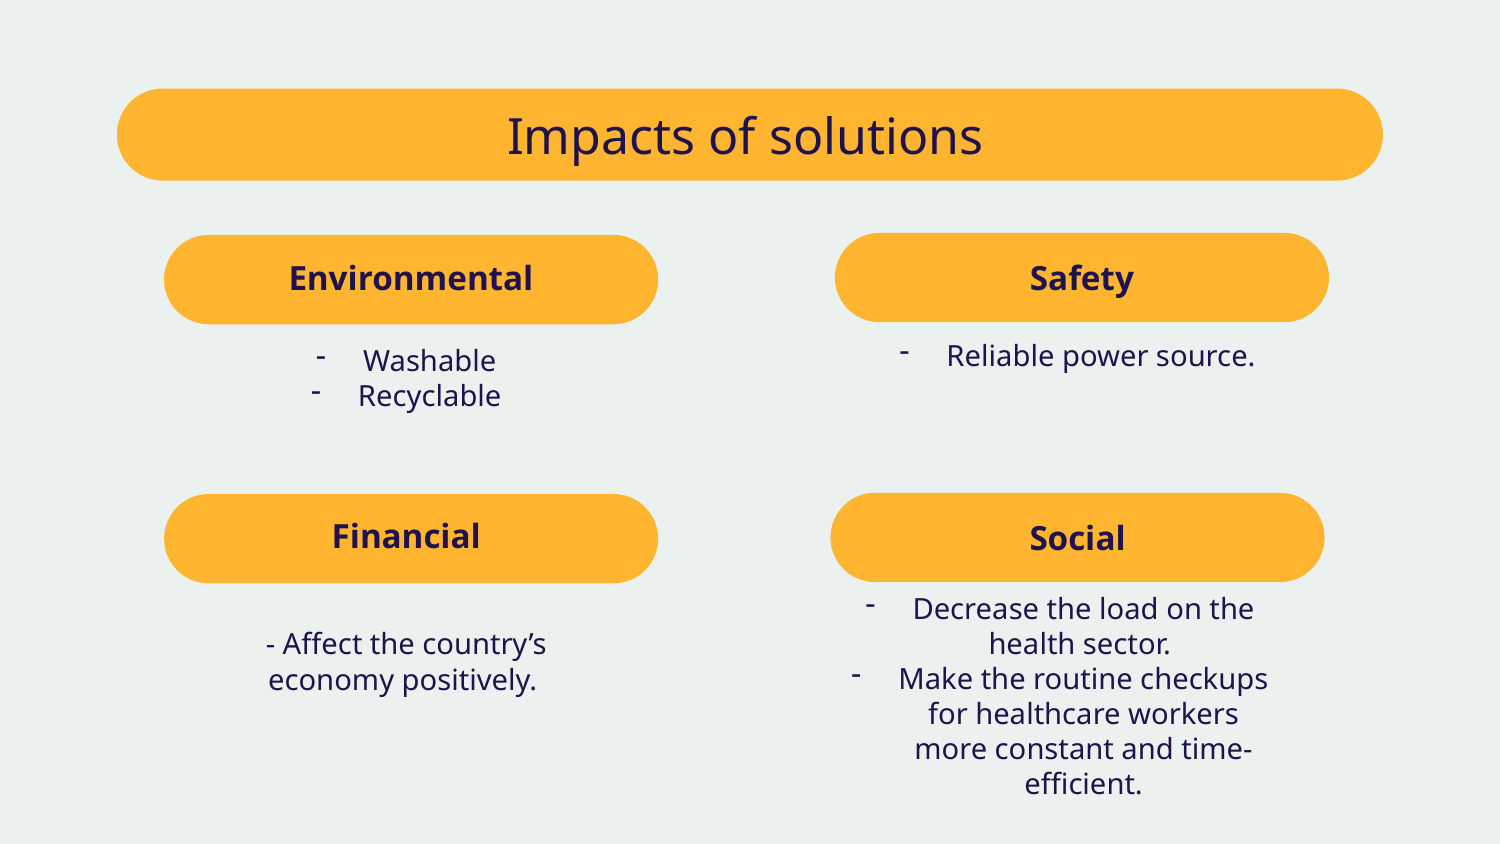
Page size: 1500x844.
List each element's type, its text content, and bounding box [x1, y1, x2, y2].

text_box Impacts of solutions [149, 89, 1342, 180]
subtitle Washable Recyclable [199, 327, 614, 401]
text_box [164, 234, 659, 325]
text_box [164, 493, 659, 584]
subtitle Social [859, 501, 1297, 574]
subtitle Environmental [192, 241, 630, 314]
subtitle Safety [863, 241, 1301, 314]
subtitle Decrease the load on the health sector. Make the routine checkups for healthcare workers more constant and time-efficient. [835, 575, 1285, 656]
subtitle Reliable power source. [870, 322, 1285, 396]
text_box [830, 492, 1325, 582]
subtitle - Affect the country’s economy positively. [199, 610, 614, 706]
text_box [834, 232, 1330, 323]
subtitle Financial [187, 499, 625, 571]
